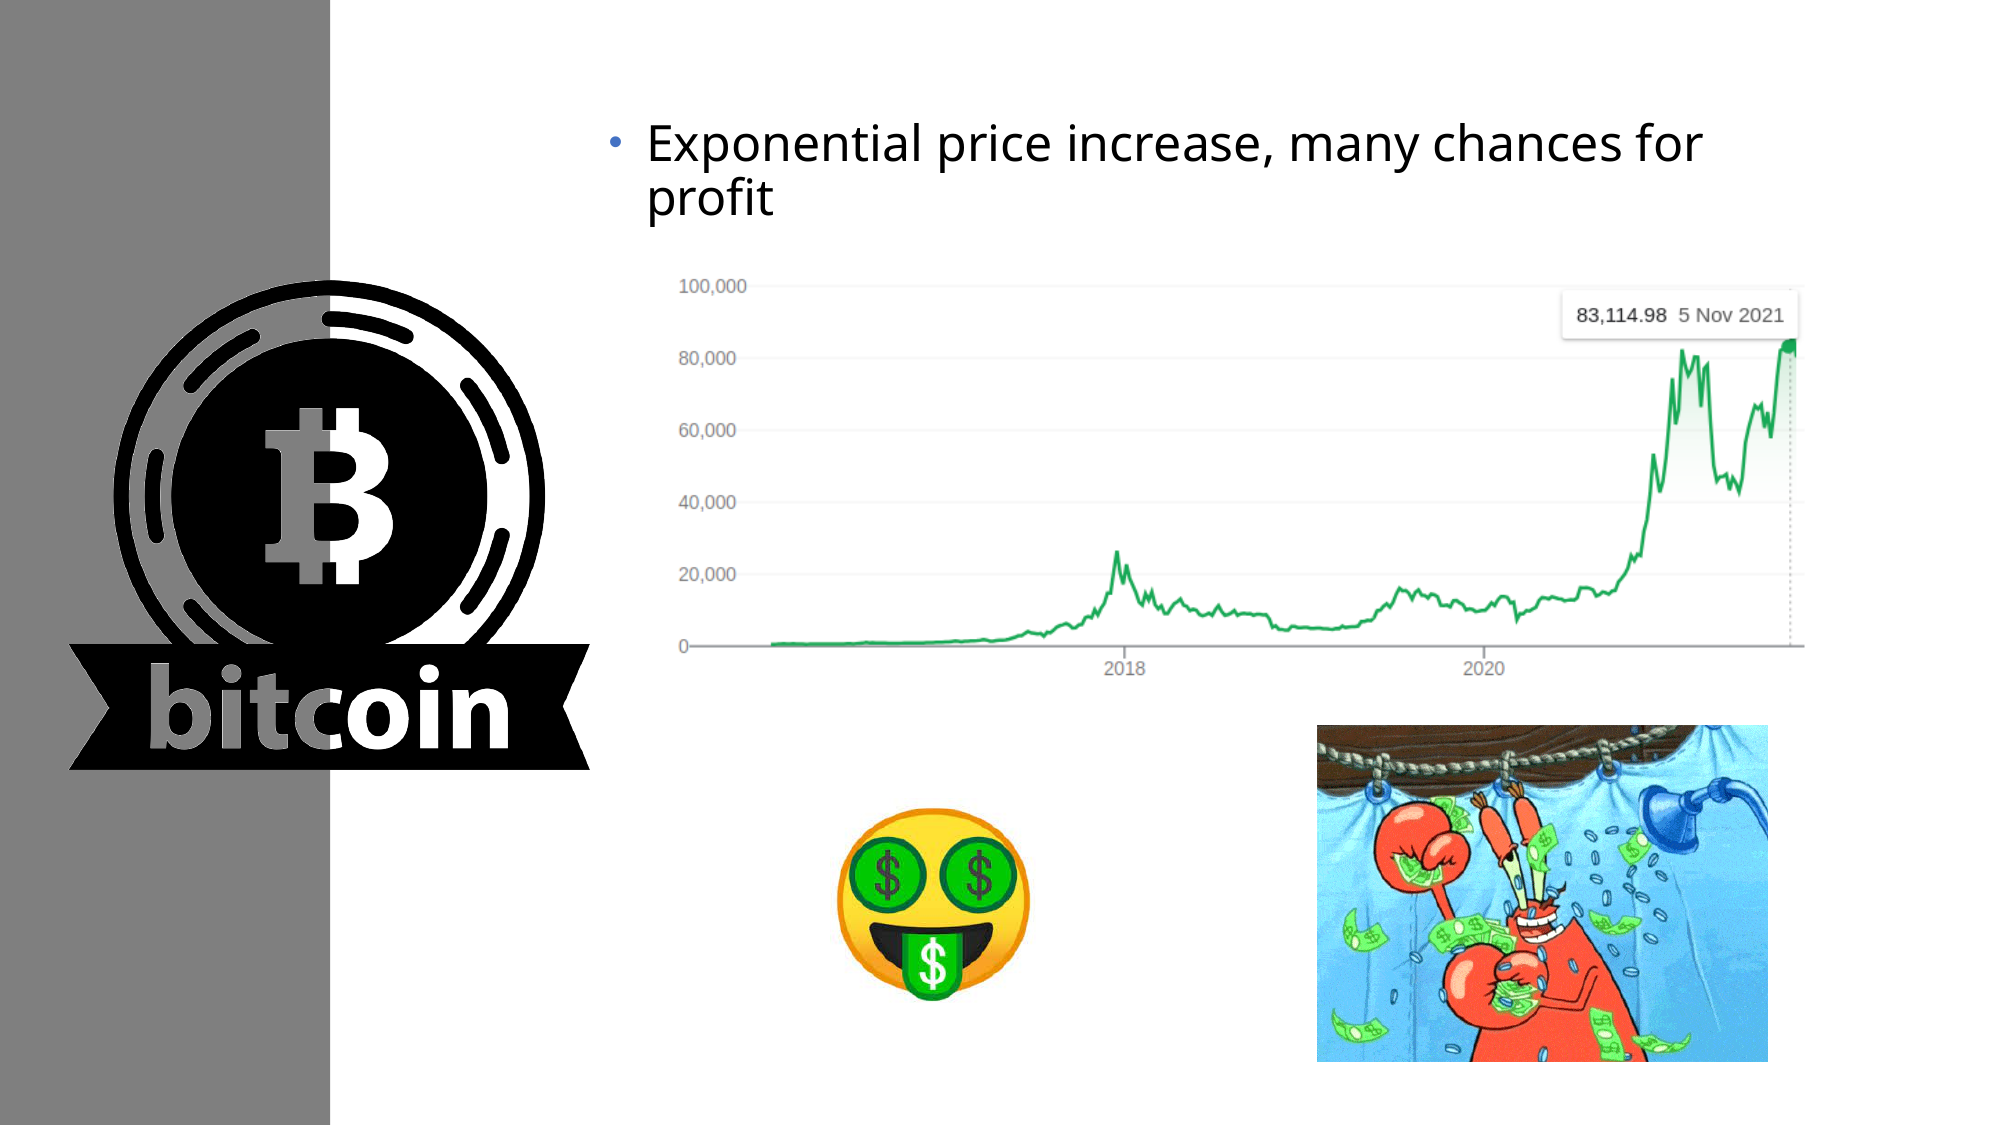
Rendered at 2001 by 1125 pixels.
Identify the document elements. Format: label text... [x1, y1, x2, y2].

picture [830, 798, 1036, 1003]
text_box [0, 0, 331, 1125]
picture [1317, 725, 1768, 1062]
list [662, 246, 1842, 692]
picture [68, 280, 590, 770]
text_box Exponential price increase, many chances for profit [574, 110, 1754, 323]
